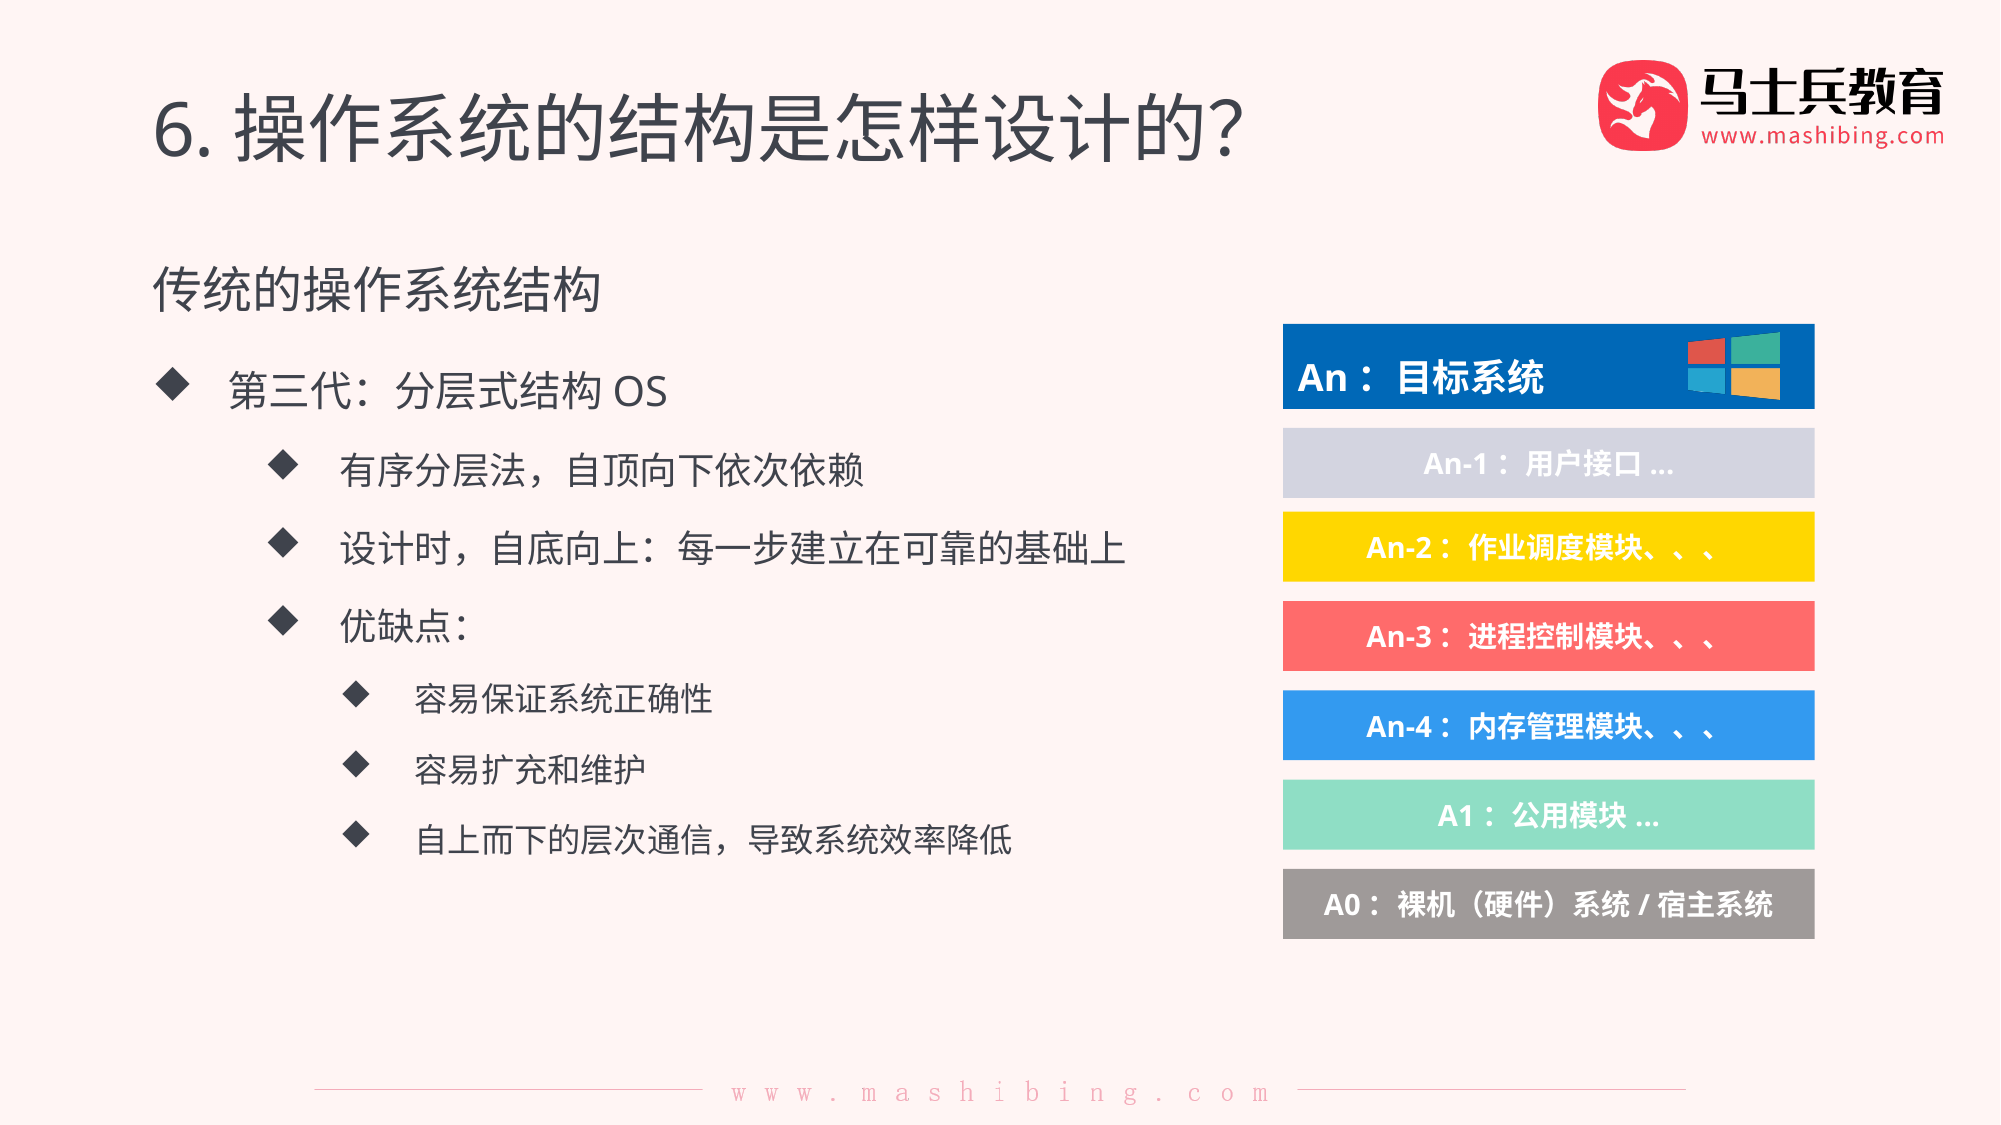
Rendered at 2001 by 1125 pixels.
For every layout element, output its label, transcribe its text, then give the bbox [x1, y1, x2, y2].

text_box A0：裸机（硬件）系统/宿主系统 [1283, 868, 1815, 939]
list 传统的操作系统结构 第三代：分层式结构OS 有序分层法，自顶向下依次依赖 设计时，自底向上：每一步建立在可靠的基础上 优缺点： 容易保证系统正确性 容易扩充和维护 自上而下的层次通信，导致系统效率降低 [137, 222, 1862, 1065]
text_box An-3：进程控制模块、、、 [1283, 601, 1815, 671]
text_box An-4：内存管理模块、、、 [1283, 690, 1815, 761]
picture [1862, 60, 1943, 151]
title 6.操作系统的结构是怎样设计的？ [137, 43, 1862, 222]
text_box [1283, 323, 1815, 409]
text_box An-2：作业调度模块、、、 [1283, 511, 1815, 582]
picture [314, 1065, 1686, 1125]
text_box A1：公用模块... [1283, 779, 1815, 850]
text_box An-1：用户接口... [1283, 427, 1815, 498]
